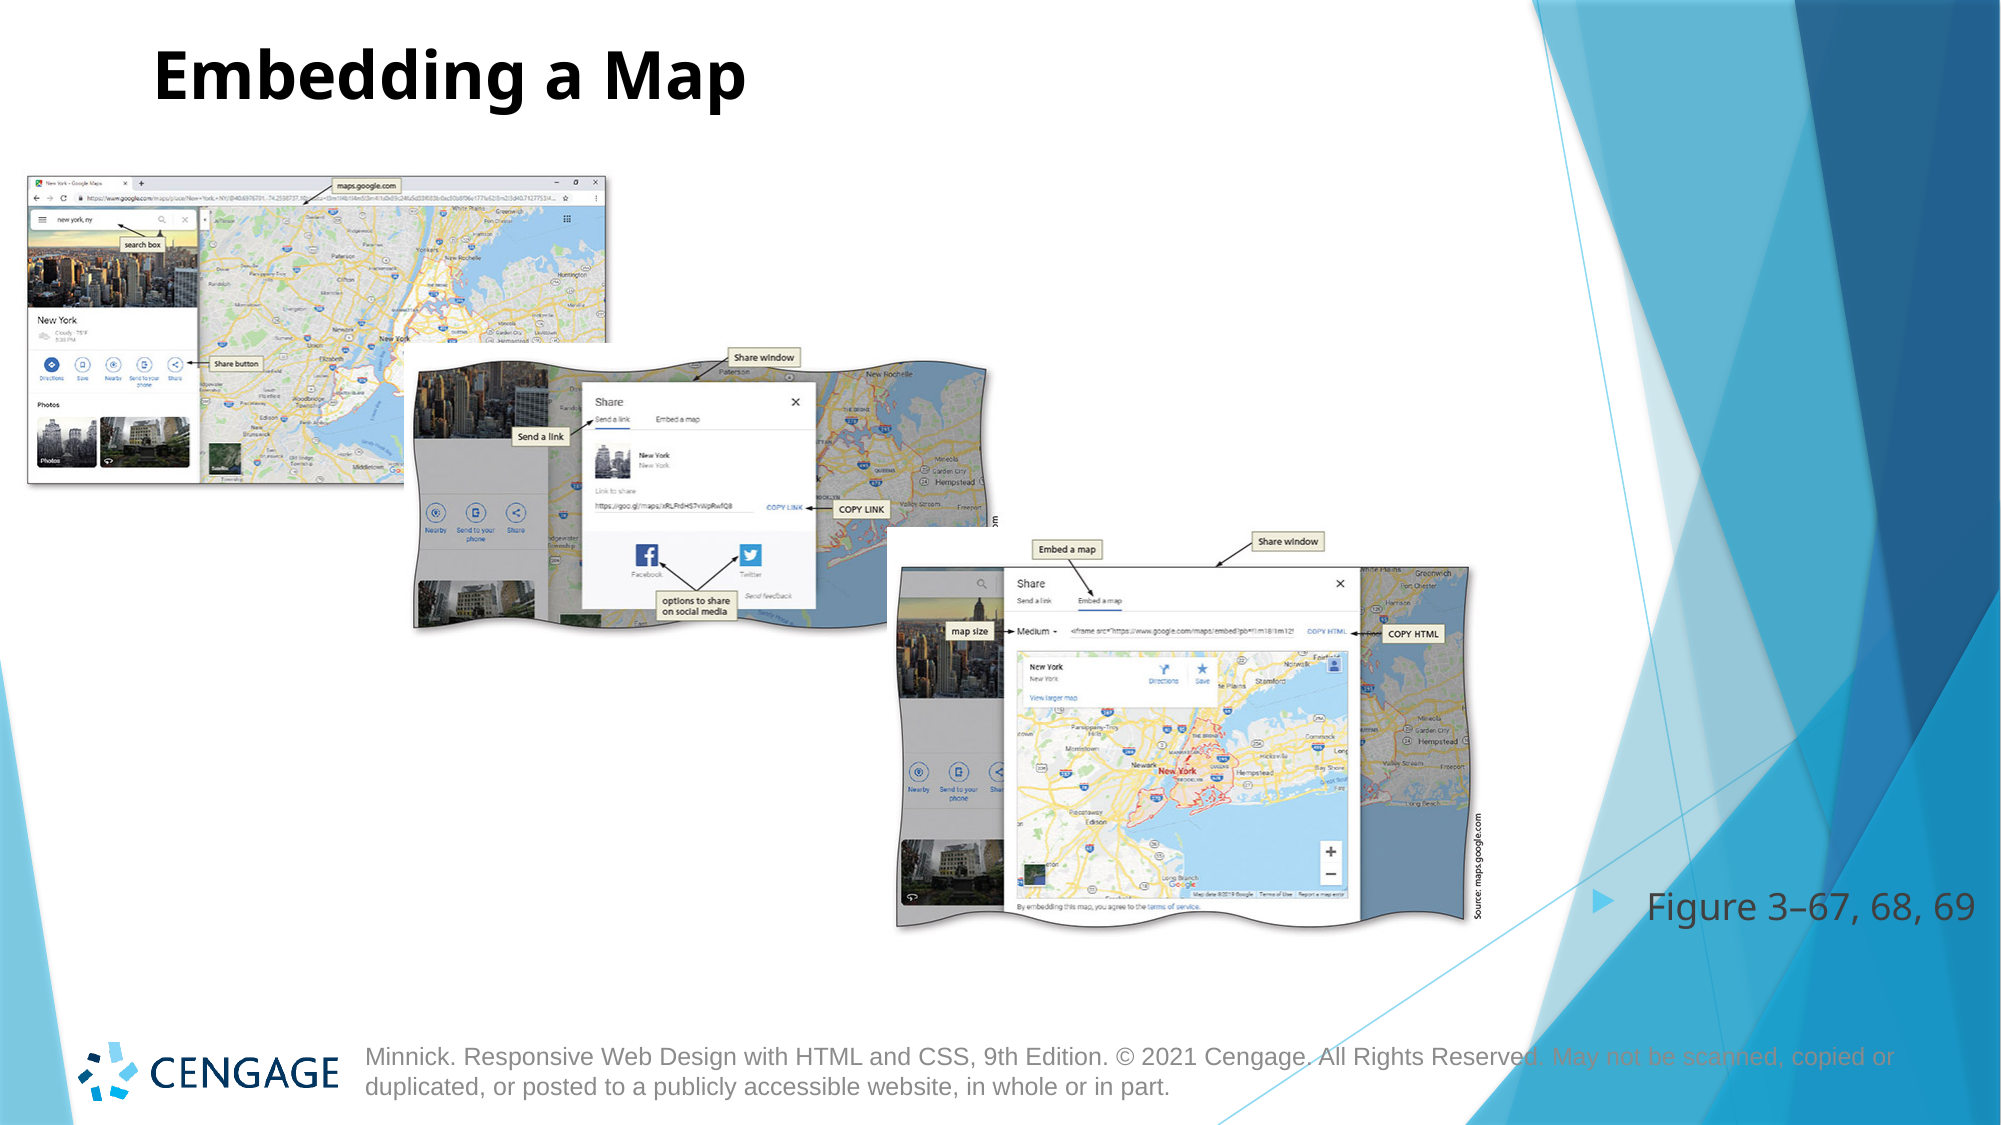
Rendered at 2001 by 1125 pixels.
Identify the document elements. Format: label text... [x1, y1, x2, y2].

picture [403, 342, 1488, 943]
picture [78, 1042, 338, 1101]
title Embedding a Map [137, 24, 1863, 175]
list Figure 3–67, 68, 69 [1575, 875, 2000, 942]
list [20, 169, 622, 498]
footer Minnick. Responsive Web Design with HTML and CSS, 9th Edition. © 2021 Cengage. All Rights Reserved. May not be scanned, copied or duplicated, or posted to a publicly accessible website, in whole or in part. [350, 1040, 1967, 1100]
